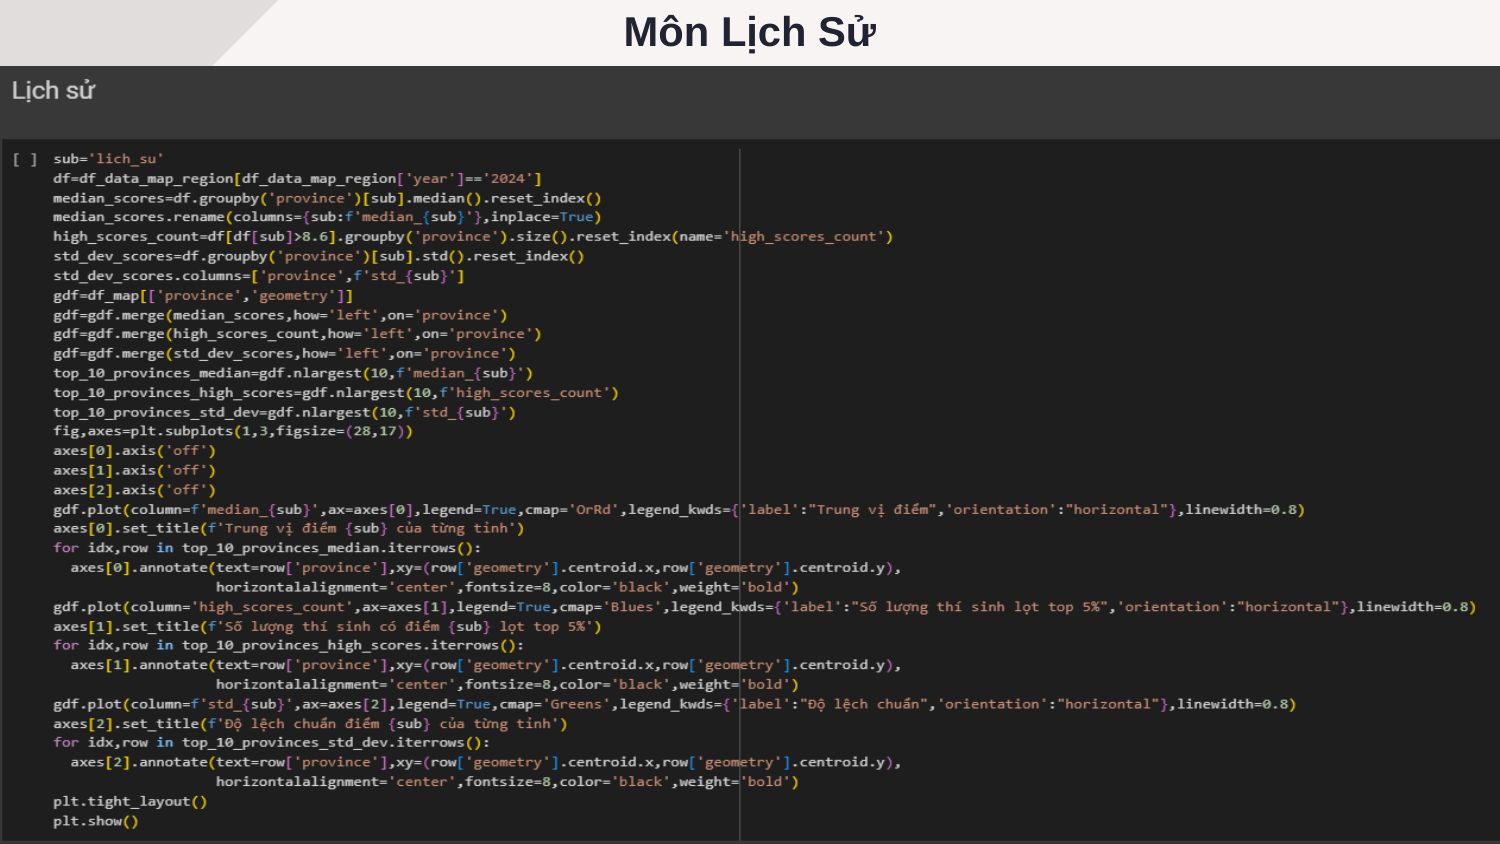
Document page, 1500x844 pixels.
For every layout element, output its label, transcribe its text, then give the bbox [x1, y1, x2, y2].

title Môn Lịch Sử [118, 0, 1382, 64]
picture [0, 65, 1500, 844]
